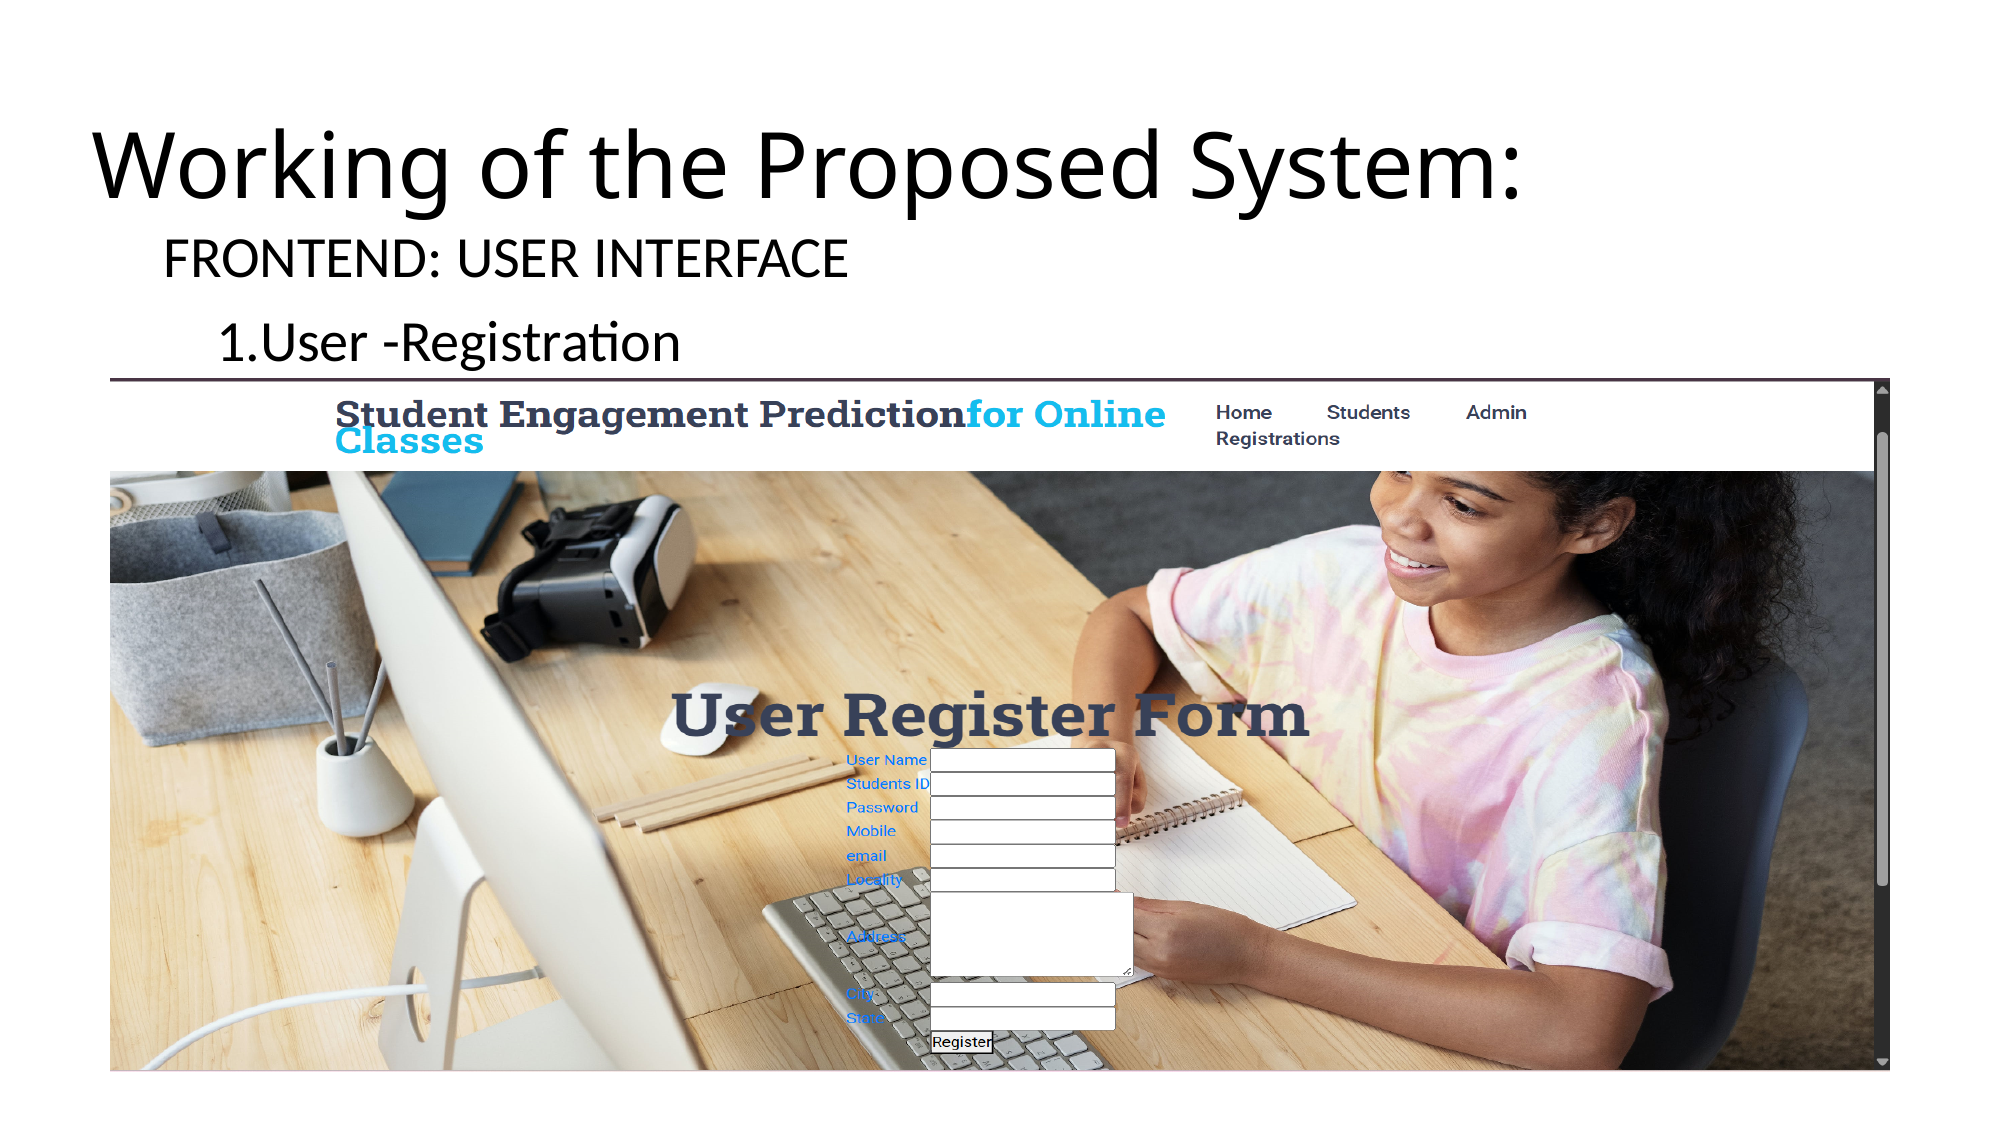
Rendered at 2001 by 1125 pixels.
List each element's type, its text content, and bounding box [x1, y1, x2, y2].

list FRONTEND: USER INTERFACE 1.User -Registration [148, 220, 1582, 378]
picture [110, 378, 1890, 1072]
title Working of the Proposed System: [76, 59, 2000, 278]
